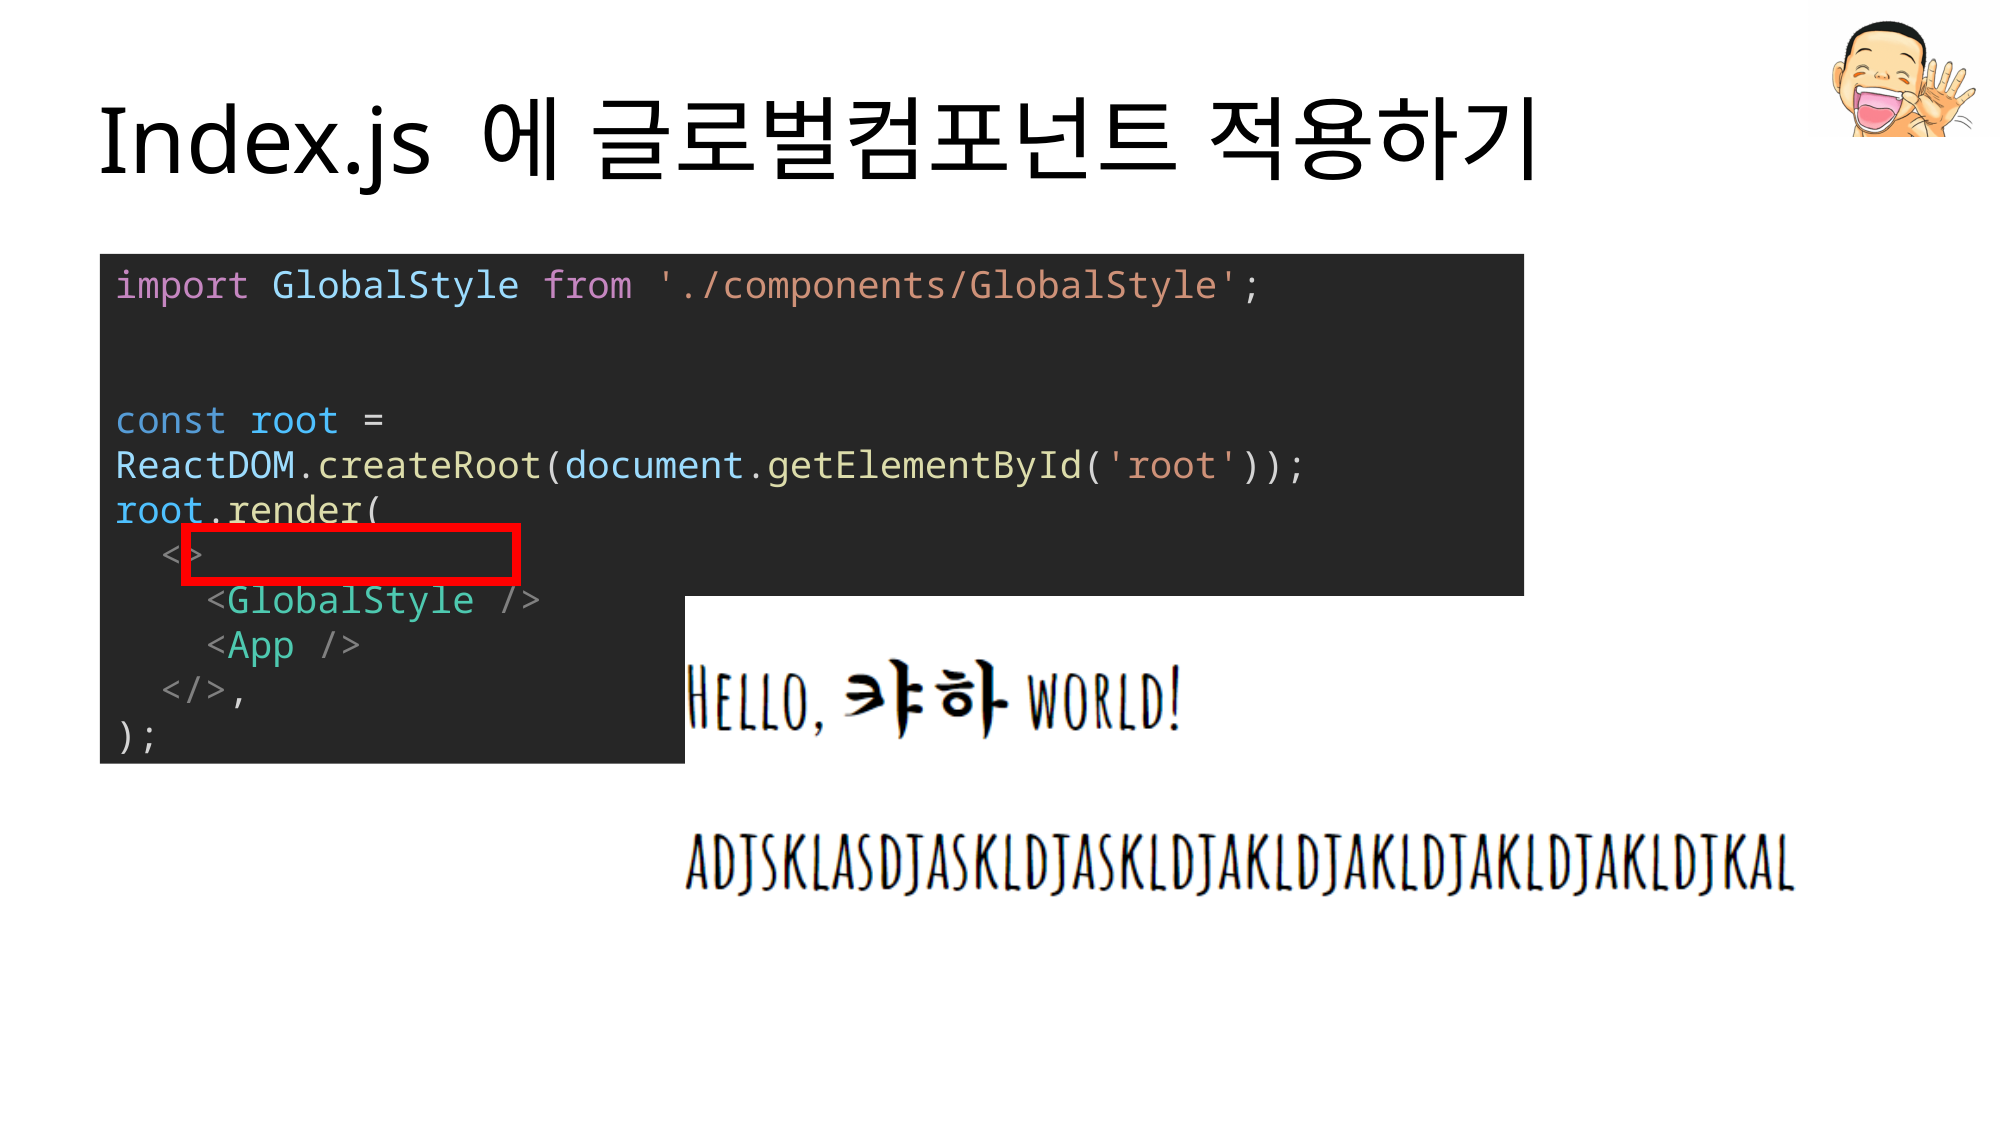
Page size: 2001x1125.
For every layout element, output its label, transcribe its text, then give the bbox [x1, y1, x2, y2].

text_box [185, 527, 518, 582]
picture [1931, 0, 2000, 137]
title Index.js 에 글로벌컴포넌트 적용하기 [83, 0, 1931, 218]
picture [685, 596, 1932, 981]
text_box import GlobalStyle from './components/GlobalStyle'; const root = ReactDOM.createRoot(document.getElementById('root')); root.render( <> <GlobalStyle /> <App /> </>, ); [99, 253, 1525, 764]
